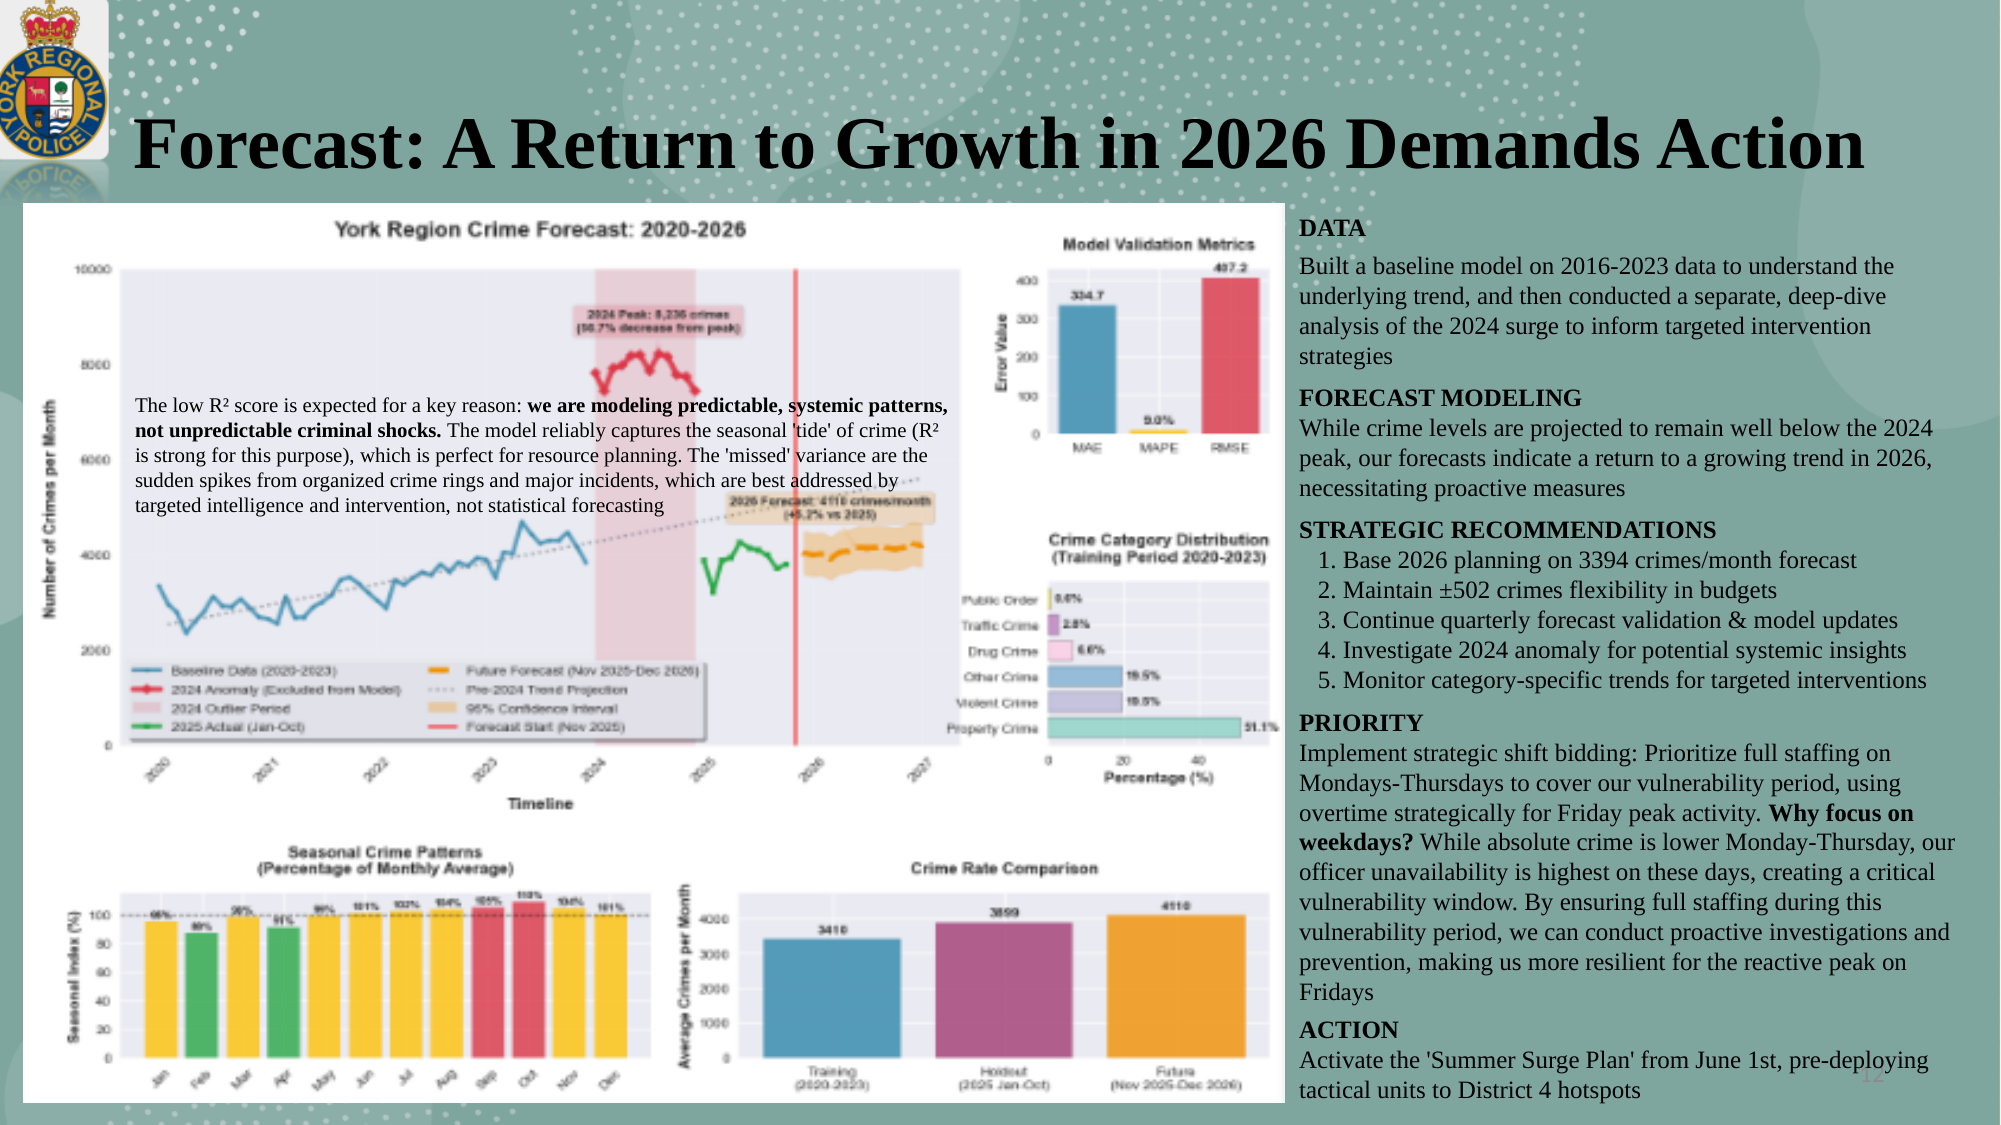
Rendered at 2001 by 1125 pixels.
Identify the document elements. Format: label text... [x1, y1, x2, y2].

title Forecast: A Return to Growth in 2026 Demands Action [99, 45, 1900, 203]
picture [0, 0, 2001, 1125]
text_box DATA Built a baseline model on 2016-2023 data to understand the underlying trend, and then conducted a separate, deep-dive analysis of the 2024 surge to inform targeted intervention strategies FORECAST MODELING While crime levels are projected to remain well below the 2024 peak, our forecasts indicate a return to a growing trend in 2026, necessitating proactive measures STRATEGIC RECOMMENDATIONS 1. Base 2026 planning on 3394 crimes/month forecast 2. Maintain ±502 crimes flexibility in budgets 3. Continue quarterly forecast validation & model updates 4. Investigate 2024 anomaly for potential systemic insights 5. Monitor category-specific trends for targeted interventions PRIORITY Implement strategic shift bidding: Prioritize full staffing on Mondays-Thursdays to cover our vulnerability period, using overtime strategically for Friday peak activity. Why focus on weekdays? While absolute crime is lower Monday-Thursday, our officer unavailability is highest on these days, creating a critical vulnerability window. By ensuring full staffing during this vulnerability period, we can conduct proactive investigations and prevention, making us more resilient for the reactive peak on Fridays ACTION Activate the 'Summer Surge Plan' from June 1st, pre-deploying tactical units to District 4 hotspots [1284, 203, 1977, 1112]
